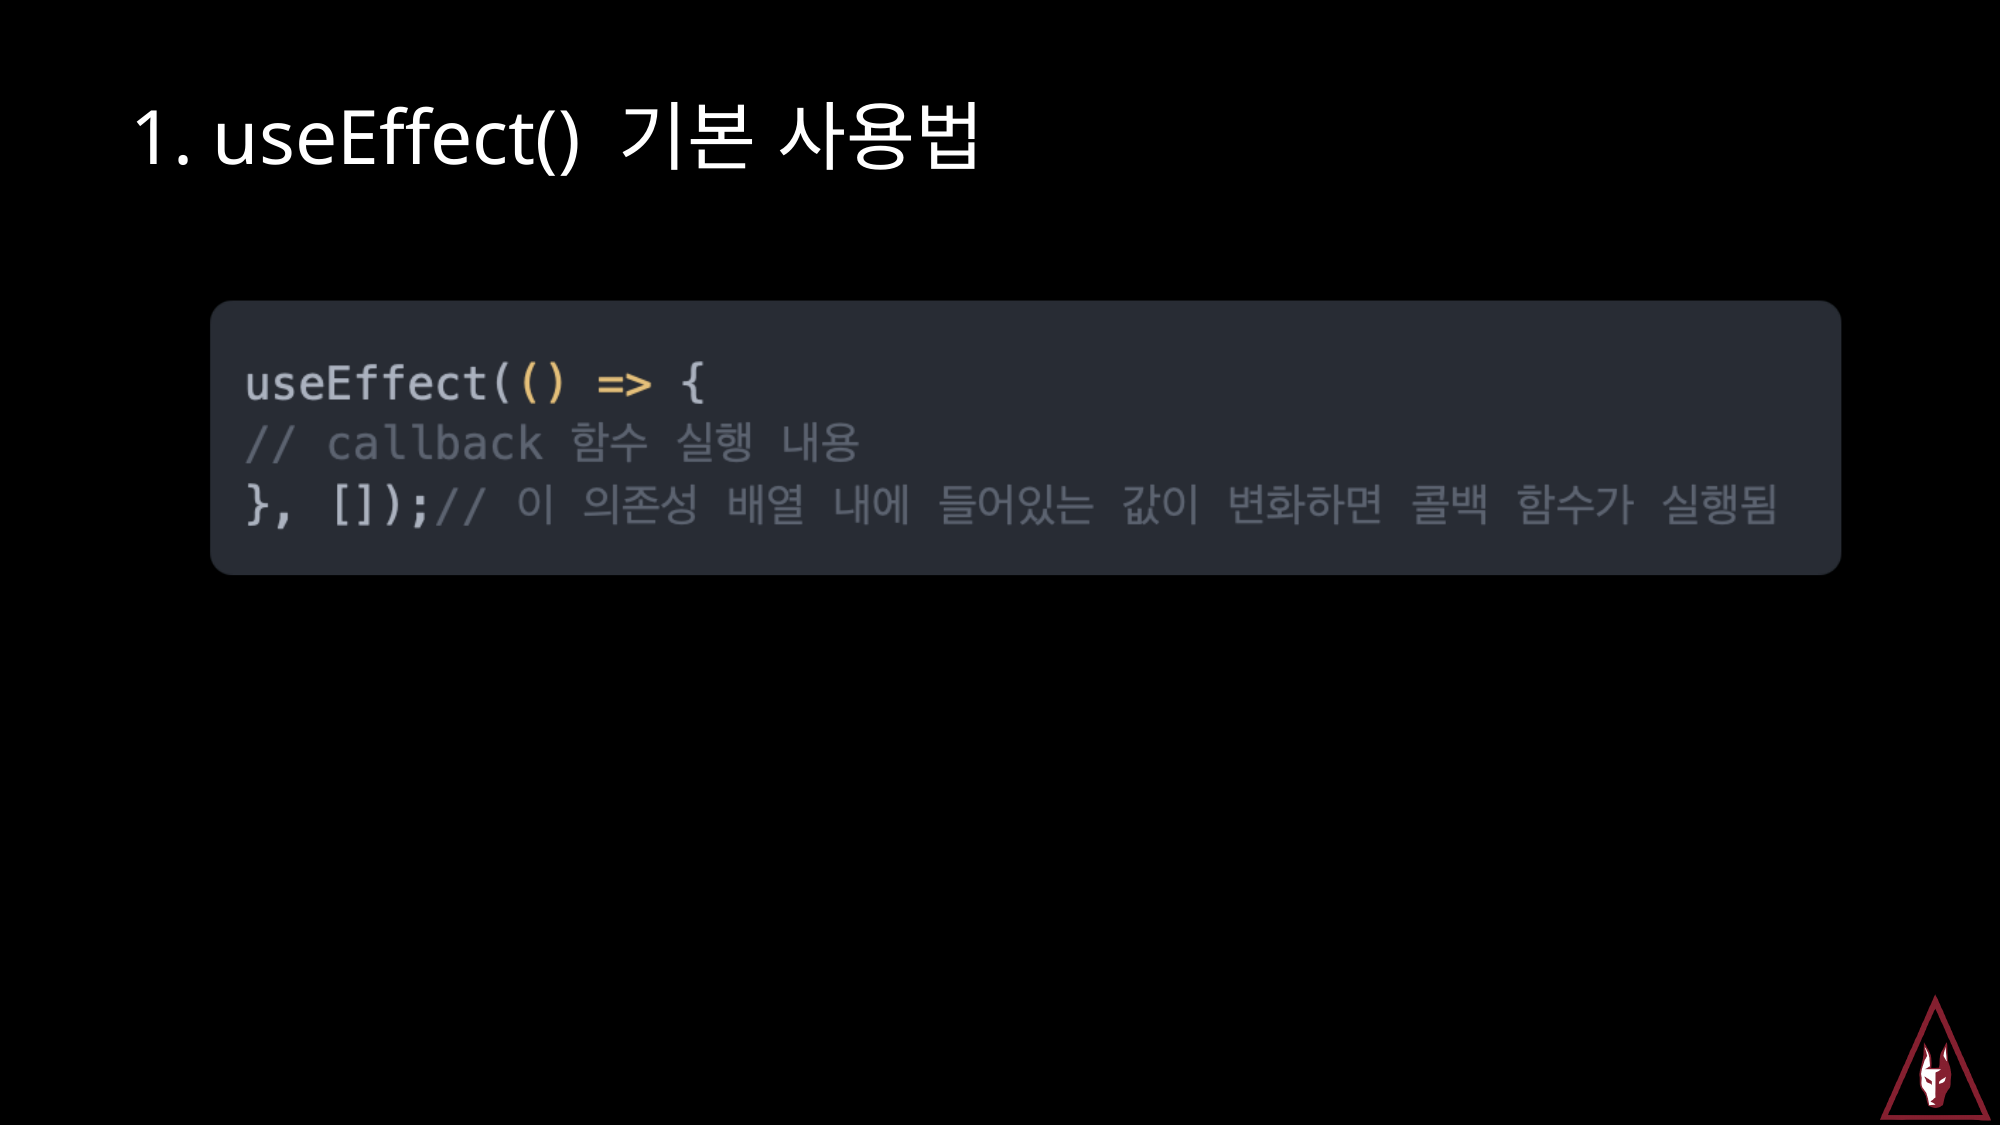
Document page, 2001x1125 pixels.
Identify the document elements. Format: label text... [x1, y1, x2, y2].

picture [1872, 992, 2000, 1125]
text_box 1. useEffect() 기본 사용법 [115, 81, 1937, 187]
picture [97, 187, 1955, 689]
